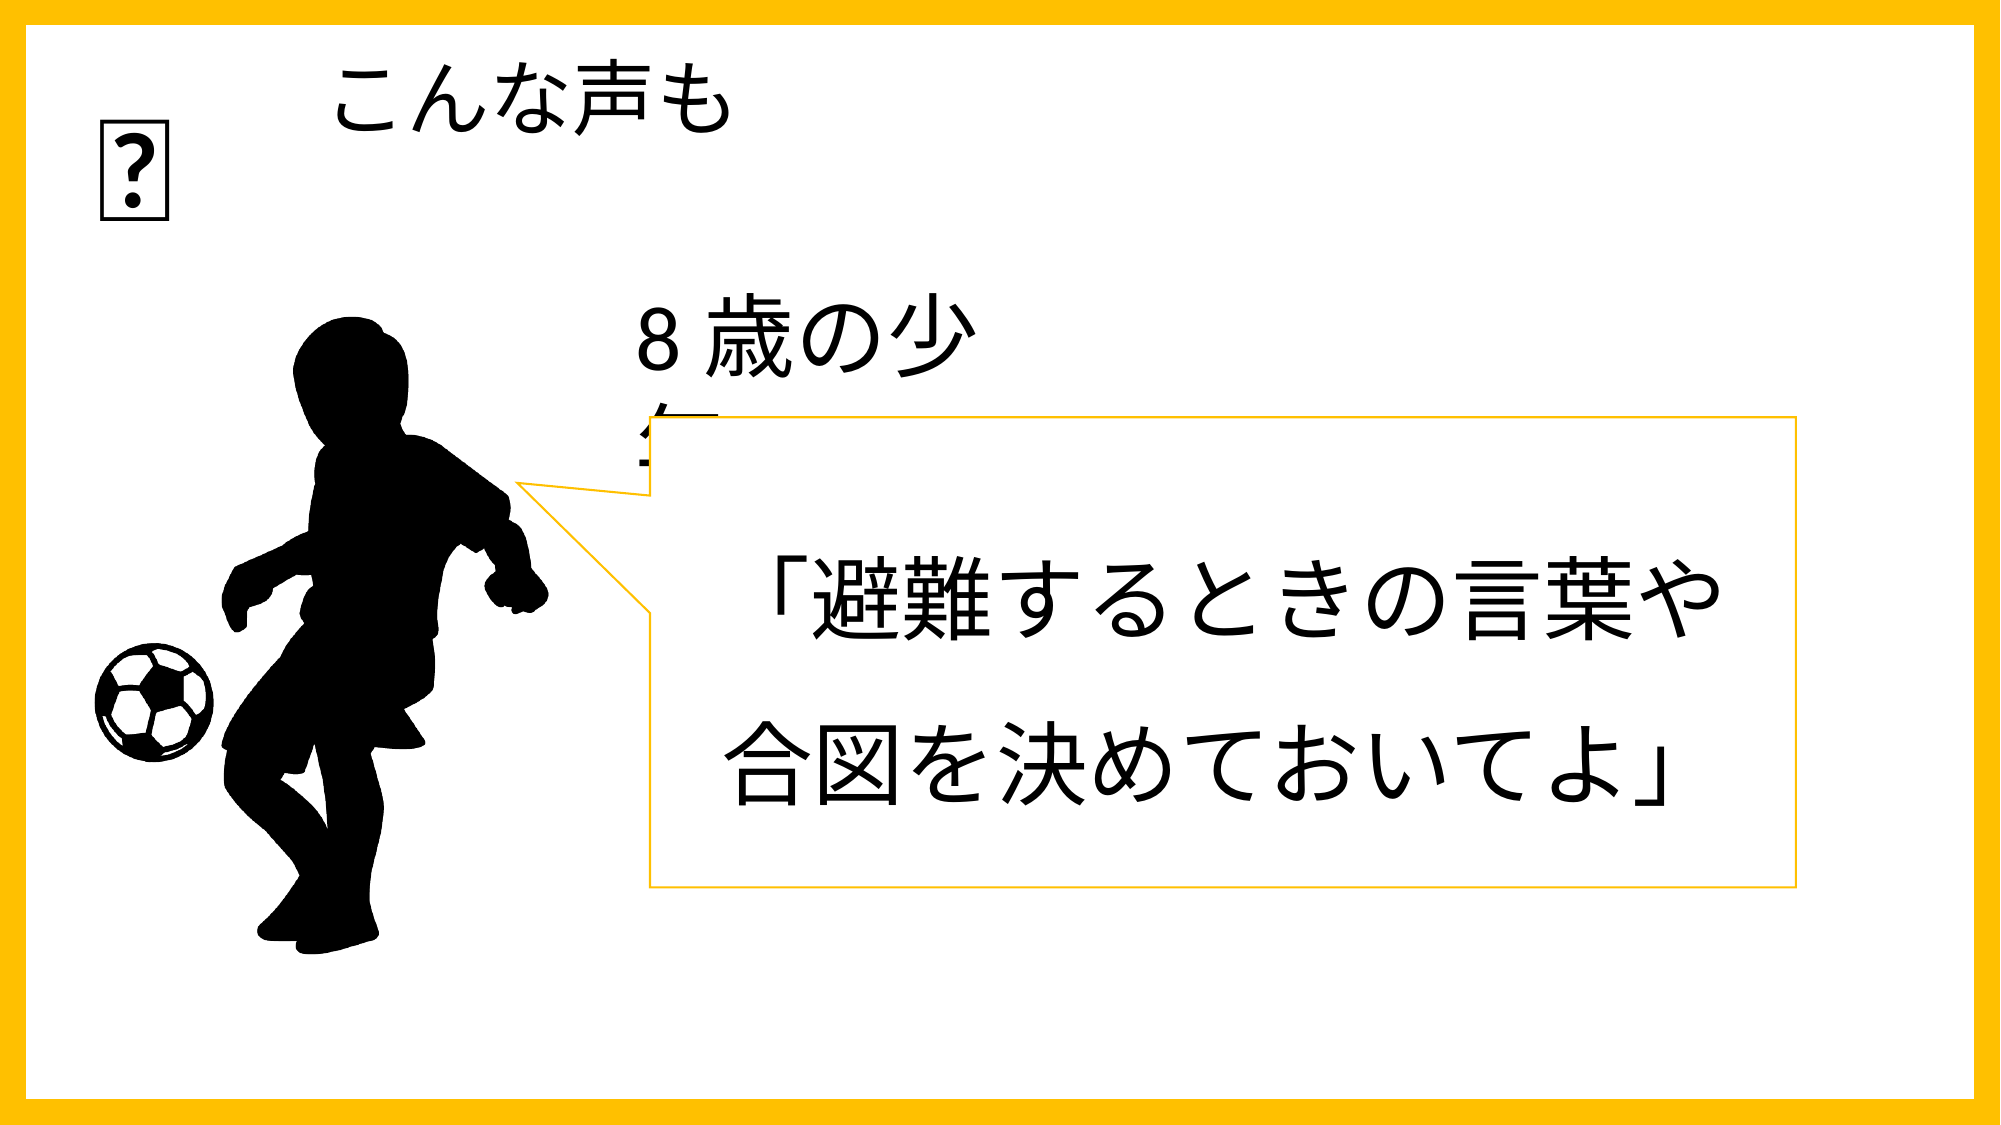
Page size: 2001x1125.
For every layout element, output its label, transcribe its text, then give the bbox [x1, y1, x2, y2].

text_box [0, 0, 2000, 1125]
text_box 「避難するときの言葉や 合図を決めておいてよ」 [744, 417, 1796, 888]
text_box 💭 [82, 64, 265, 219]
text_box こんな声も [308, 38, 1355, 256]
text_box 8歳の少年 [744, 271, 1068, 398]
picture [0, 221, 740, 1029]
